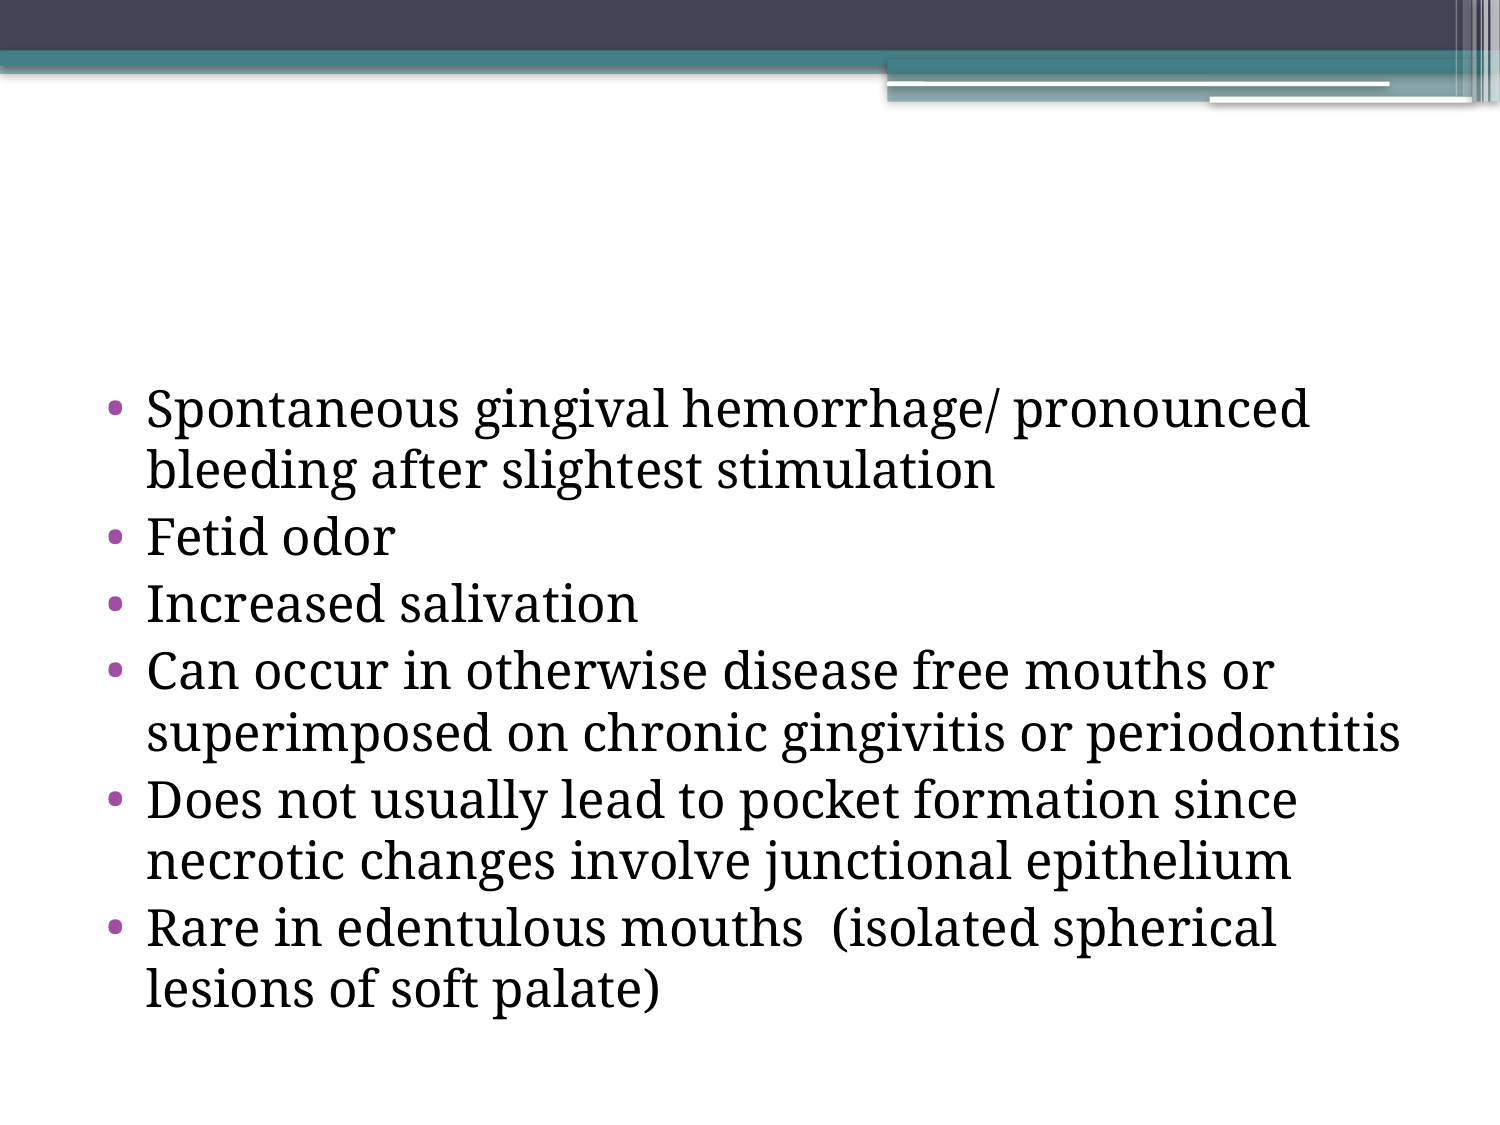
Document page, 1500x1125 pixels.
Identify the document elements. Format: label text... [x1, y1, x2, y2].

list Spontaneous gingival hemorrhage/ pronounced bleeding after slightest stimulation Fetid odor Increased salivation Can occur in otherwise disease free mouths or superimposed on chronic gingivitis or periodontitis Does not usually lead to pocket formation since necrotic changes involve junctional epithelium Rare in edentulous mouths (isolated spherical lesions of soft palate) [75, 368, 1425, 1079]
